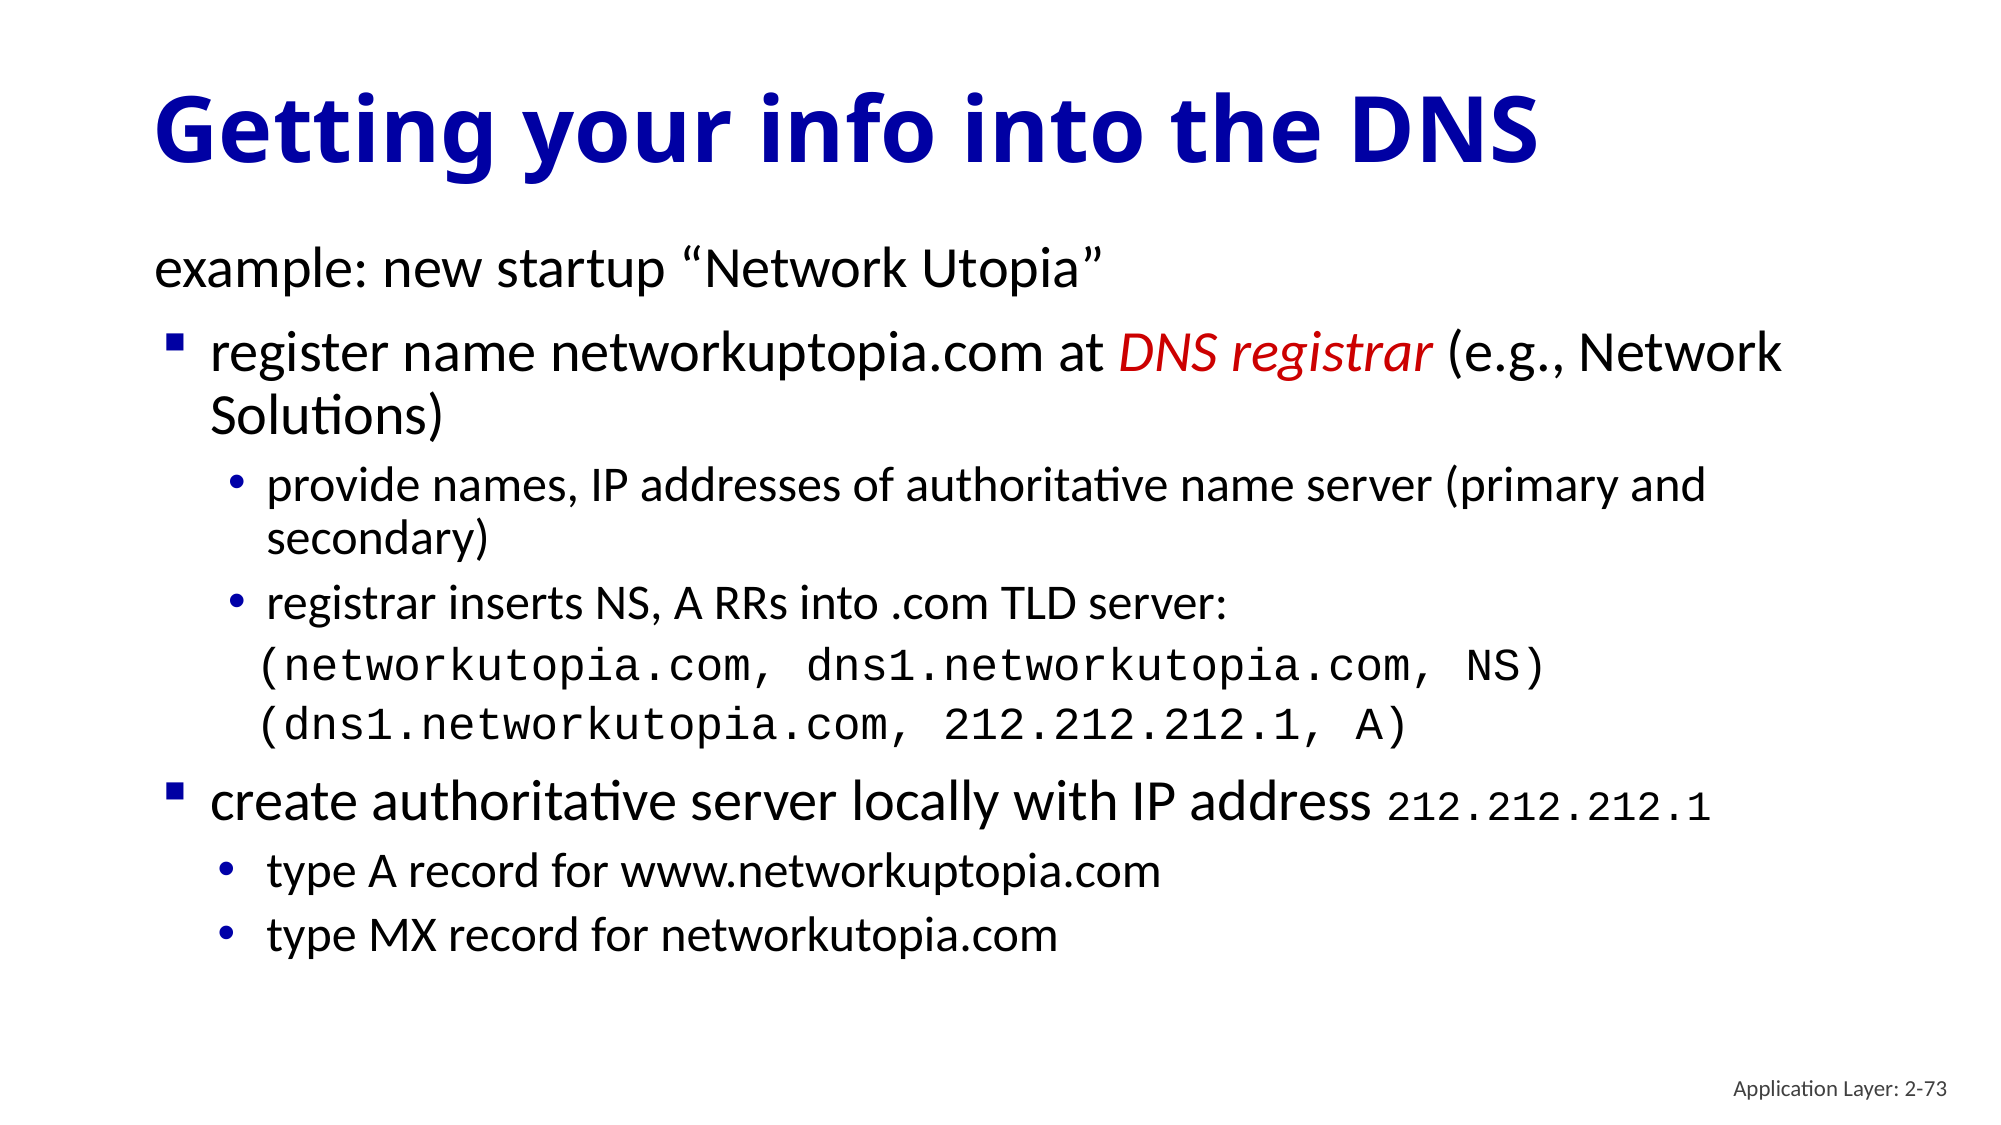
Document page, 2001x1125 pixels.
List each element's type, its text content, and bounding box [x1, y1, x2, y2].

title Getting your info into the DNS [137, 59, 1863, 207]
text_box example: new startup “Network Utopia” register name networkuptopia.com at DNS registrar (e.g., Network Solutions) provide names, IP addresses of authoritative name server (primary and secondary) registrar inserts NS, A RRs into .com TLD server: (networkutopia.com, dns1.networkutopia.com, NS) (dns1.networkutopia.com, 212.212.212.1, A) create authoritative server locally with IP address 212.212.212.1 type A record for www.networkuptopia.com type MX record for networkutopia.com [137, 230, 1820, 993]
slide_number Application Layer: 2-73 [1512, 1056, 1963, 1117]
